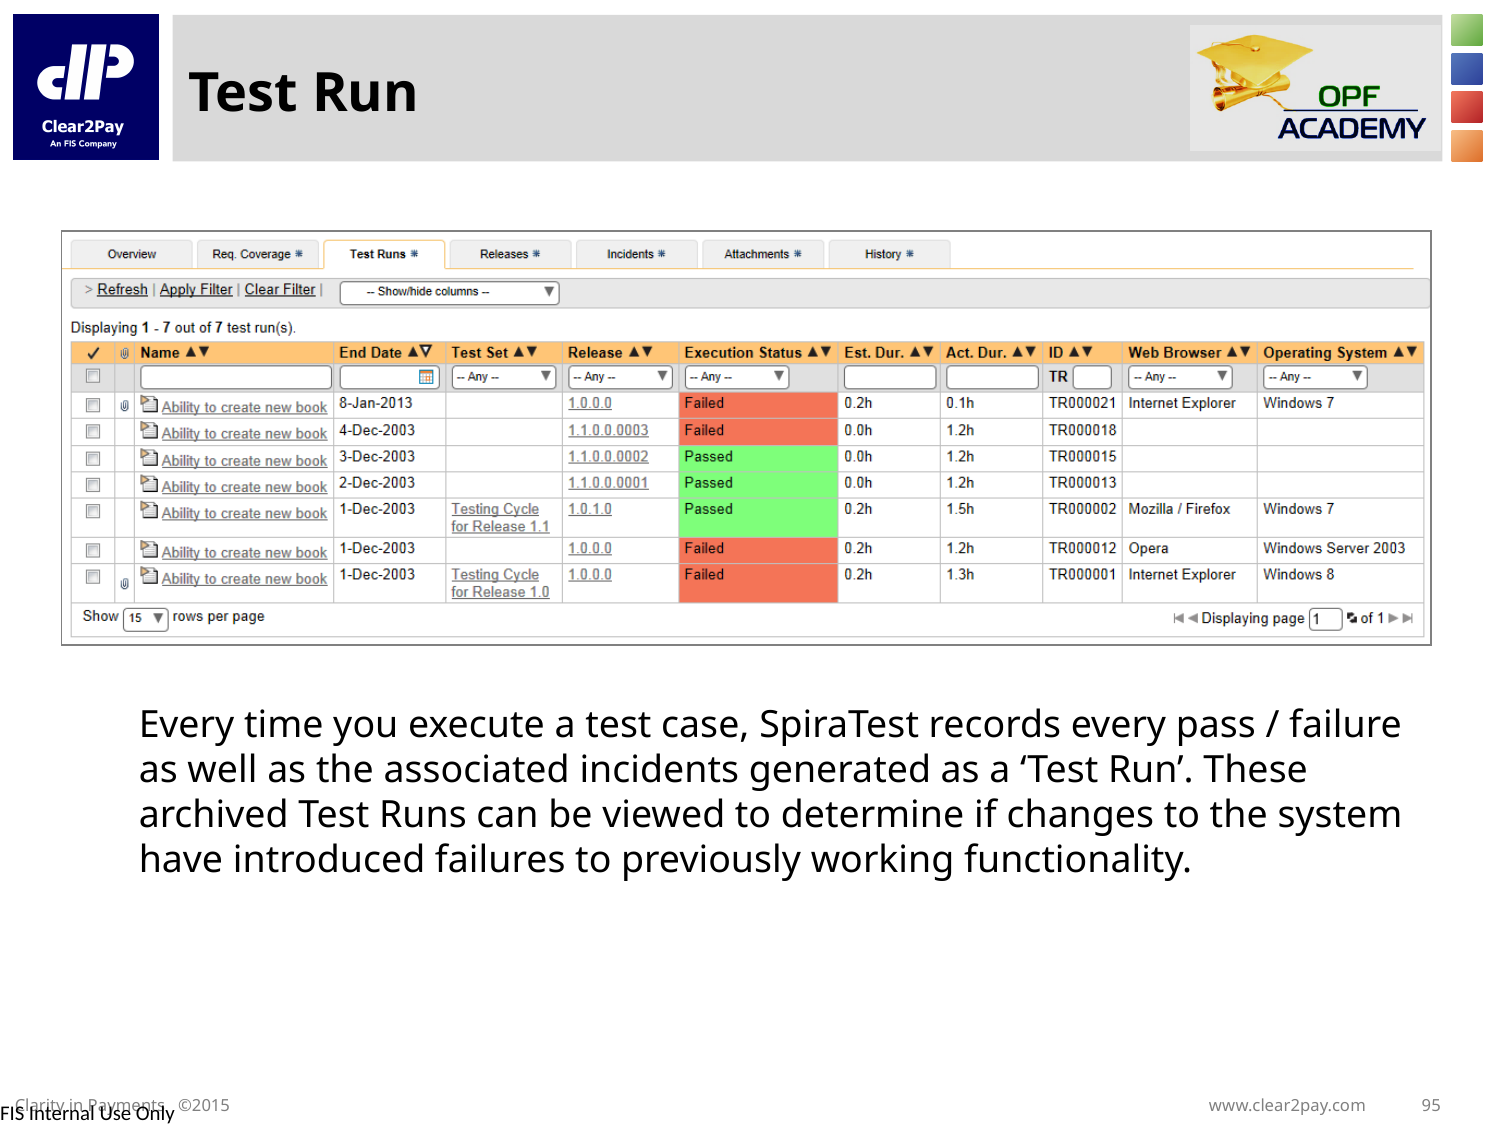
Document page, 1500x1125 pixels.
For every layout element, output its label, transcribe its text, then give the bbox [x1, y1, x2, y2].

picture [62, 231, 1431, 645]
picture [13, 14, 159, 160]
title Test Run [173, 25, 1189, 155]
text_box Every time you execute a test case, SpiraTest records every pass / failure as well as the associated incidents generated as a ‘Test Run’. These archived Test Runs can be viewed to determine if changes to the system have introduced failures to previously working functionality. [74, 692, 1425, 1018]
picture [1190, 25, 1441, 151]
